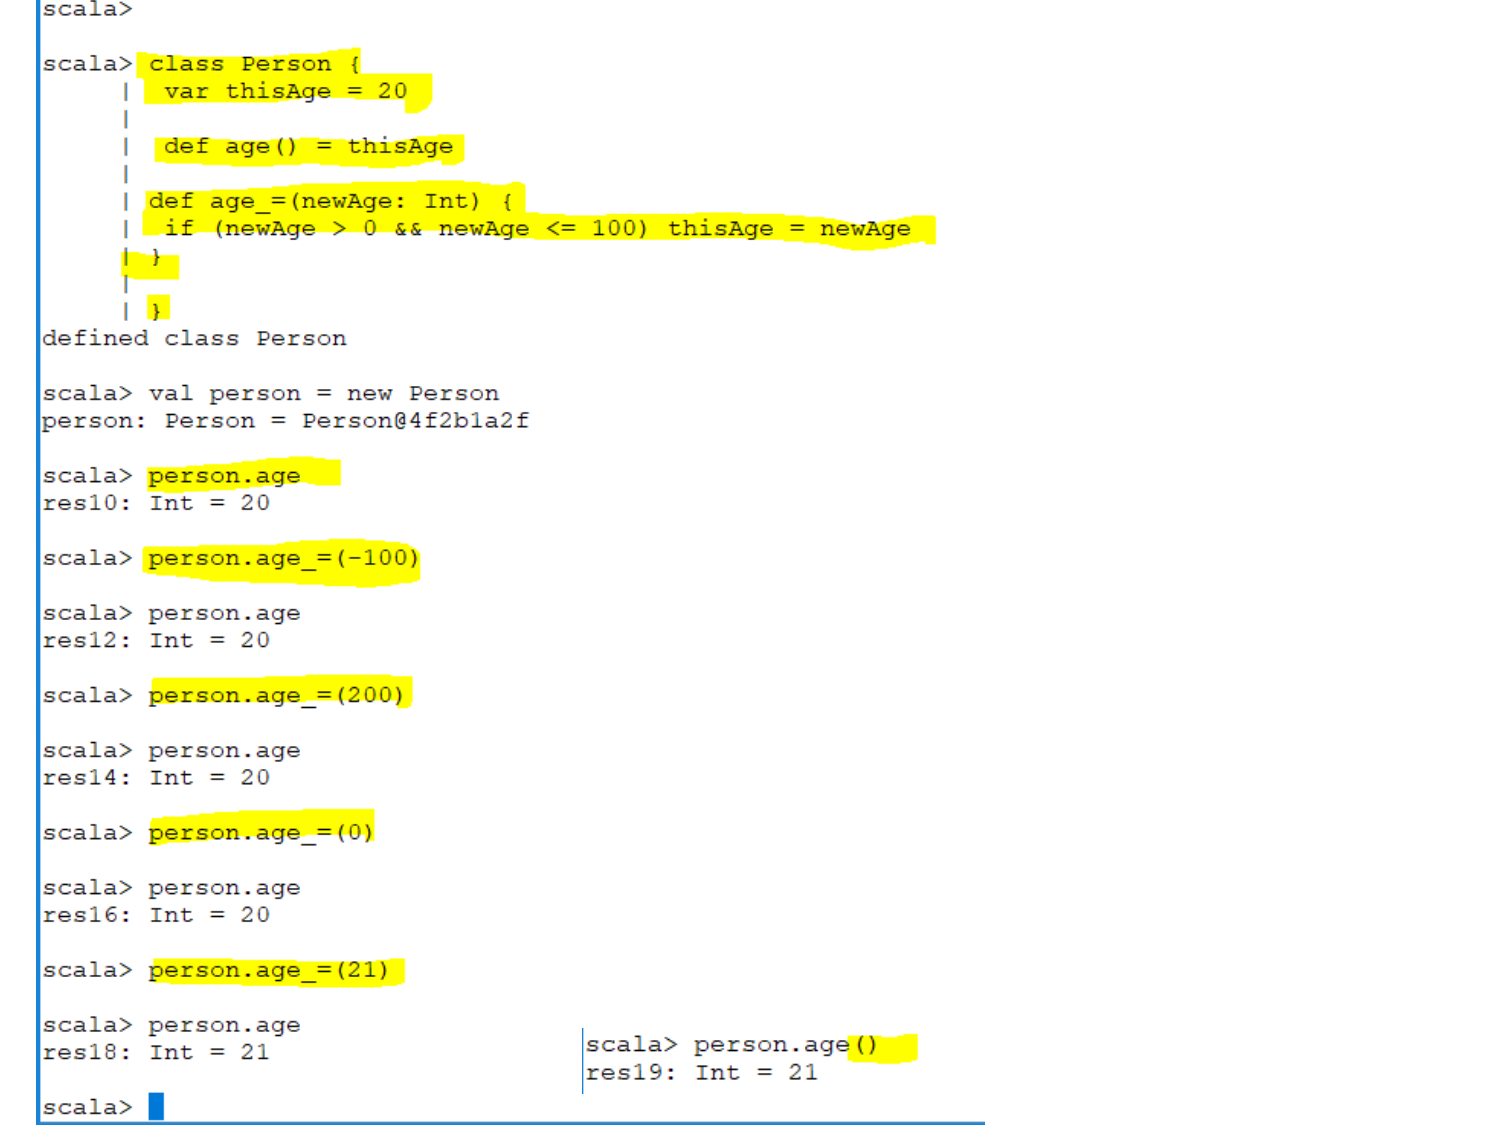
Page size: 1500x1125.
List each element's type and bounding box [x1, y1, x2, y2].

picture [36, 0, 985, 1125]
